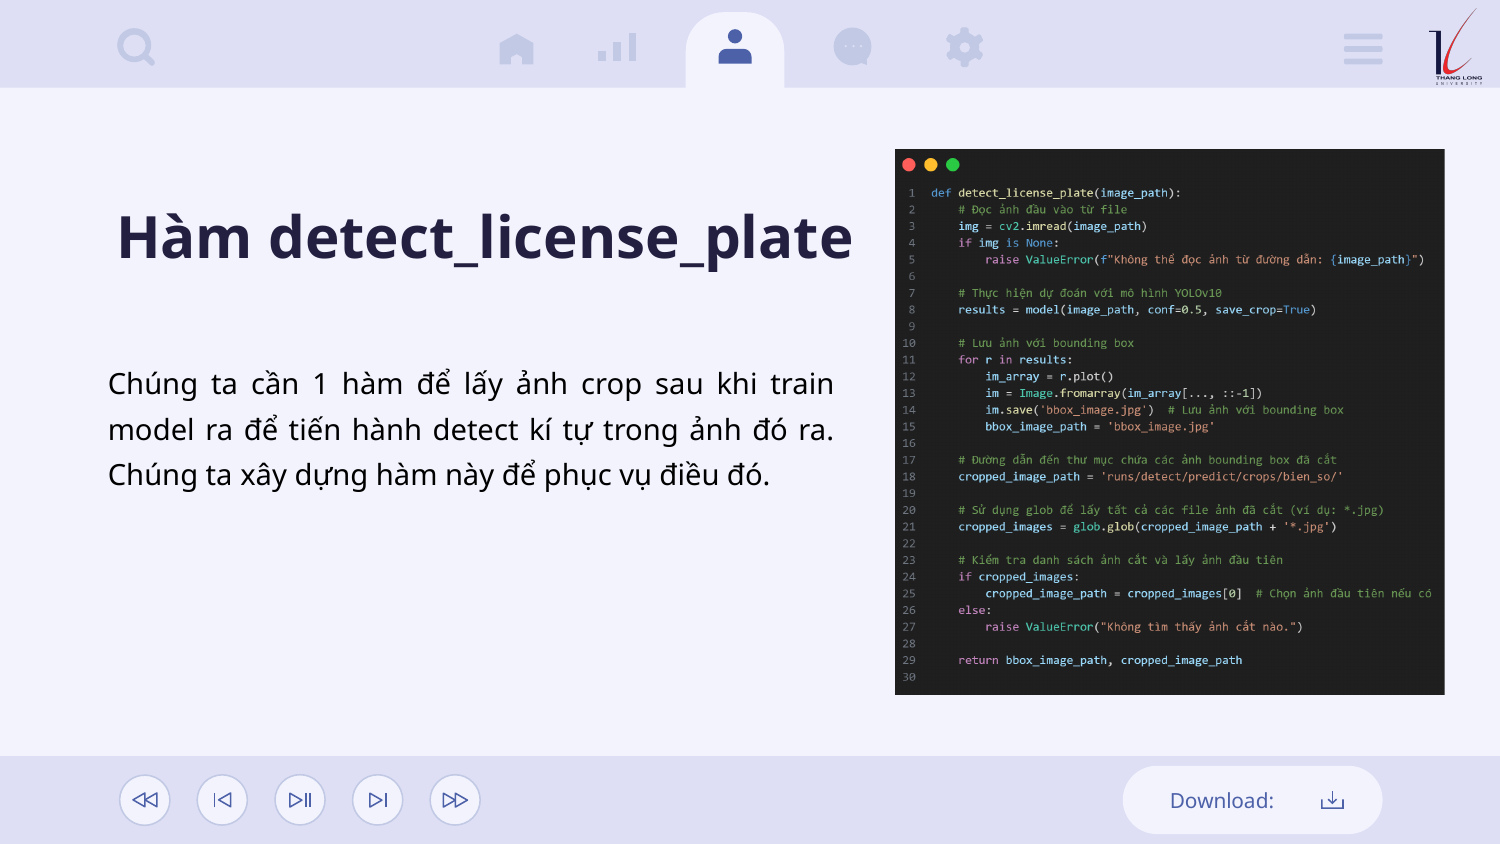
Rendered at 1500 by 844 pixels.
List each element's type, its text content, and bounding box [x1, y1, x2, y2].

text_box Hàm detect_license_plate [0, 192, 889, 278]
picture [894, 149, 1445, 695]
picture [1429, 8, 1482, 85]
text_box Chúng ta cần 1 hàm để lấy ảnh crop sau khi train model ra để tiến hành detect kí tự trong ảnh đó ra. Chúng ta xây dựng hàm này để phục vụ điều đó. [93, 347, 850, 499]
